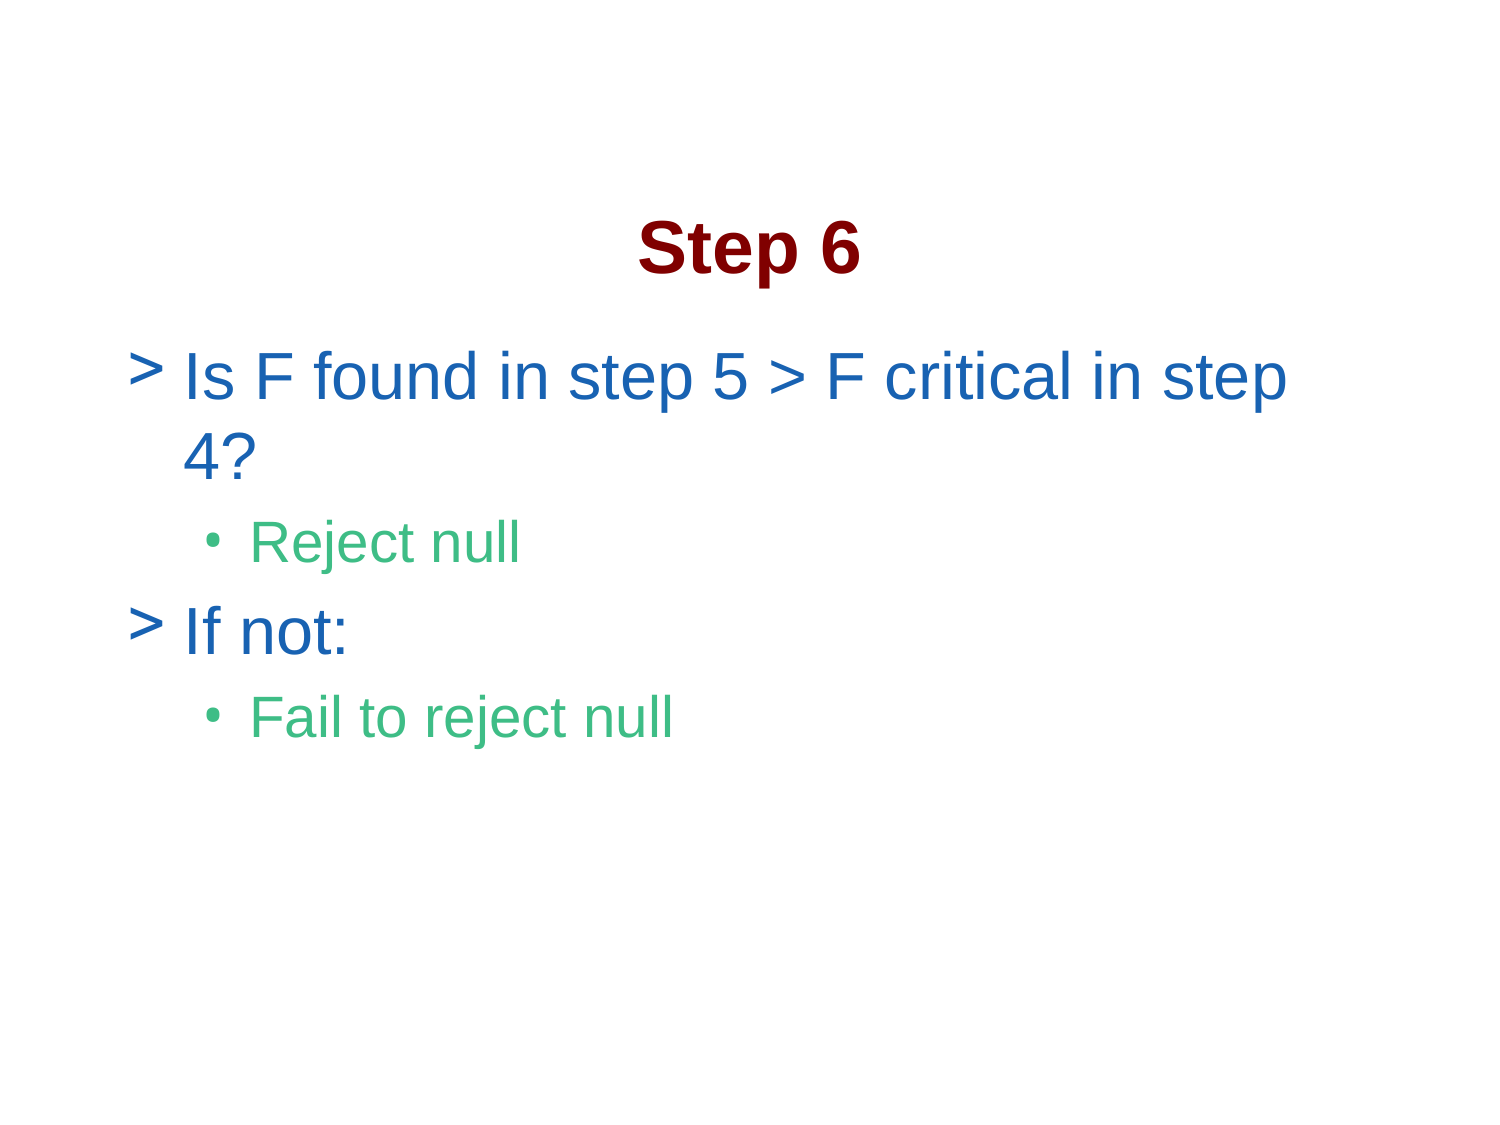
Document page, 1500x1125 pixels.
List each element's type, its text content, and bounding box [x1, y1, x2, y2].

list Is F found in step 5 > F critical in step 4? Reject null If not: Fail to reject null [112, 324, 1388, 1001]
title Step 6 [112, 199, 1388, 288]
